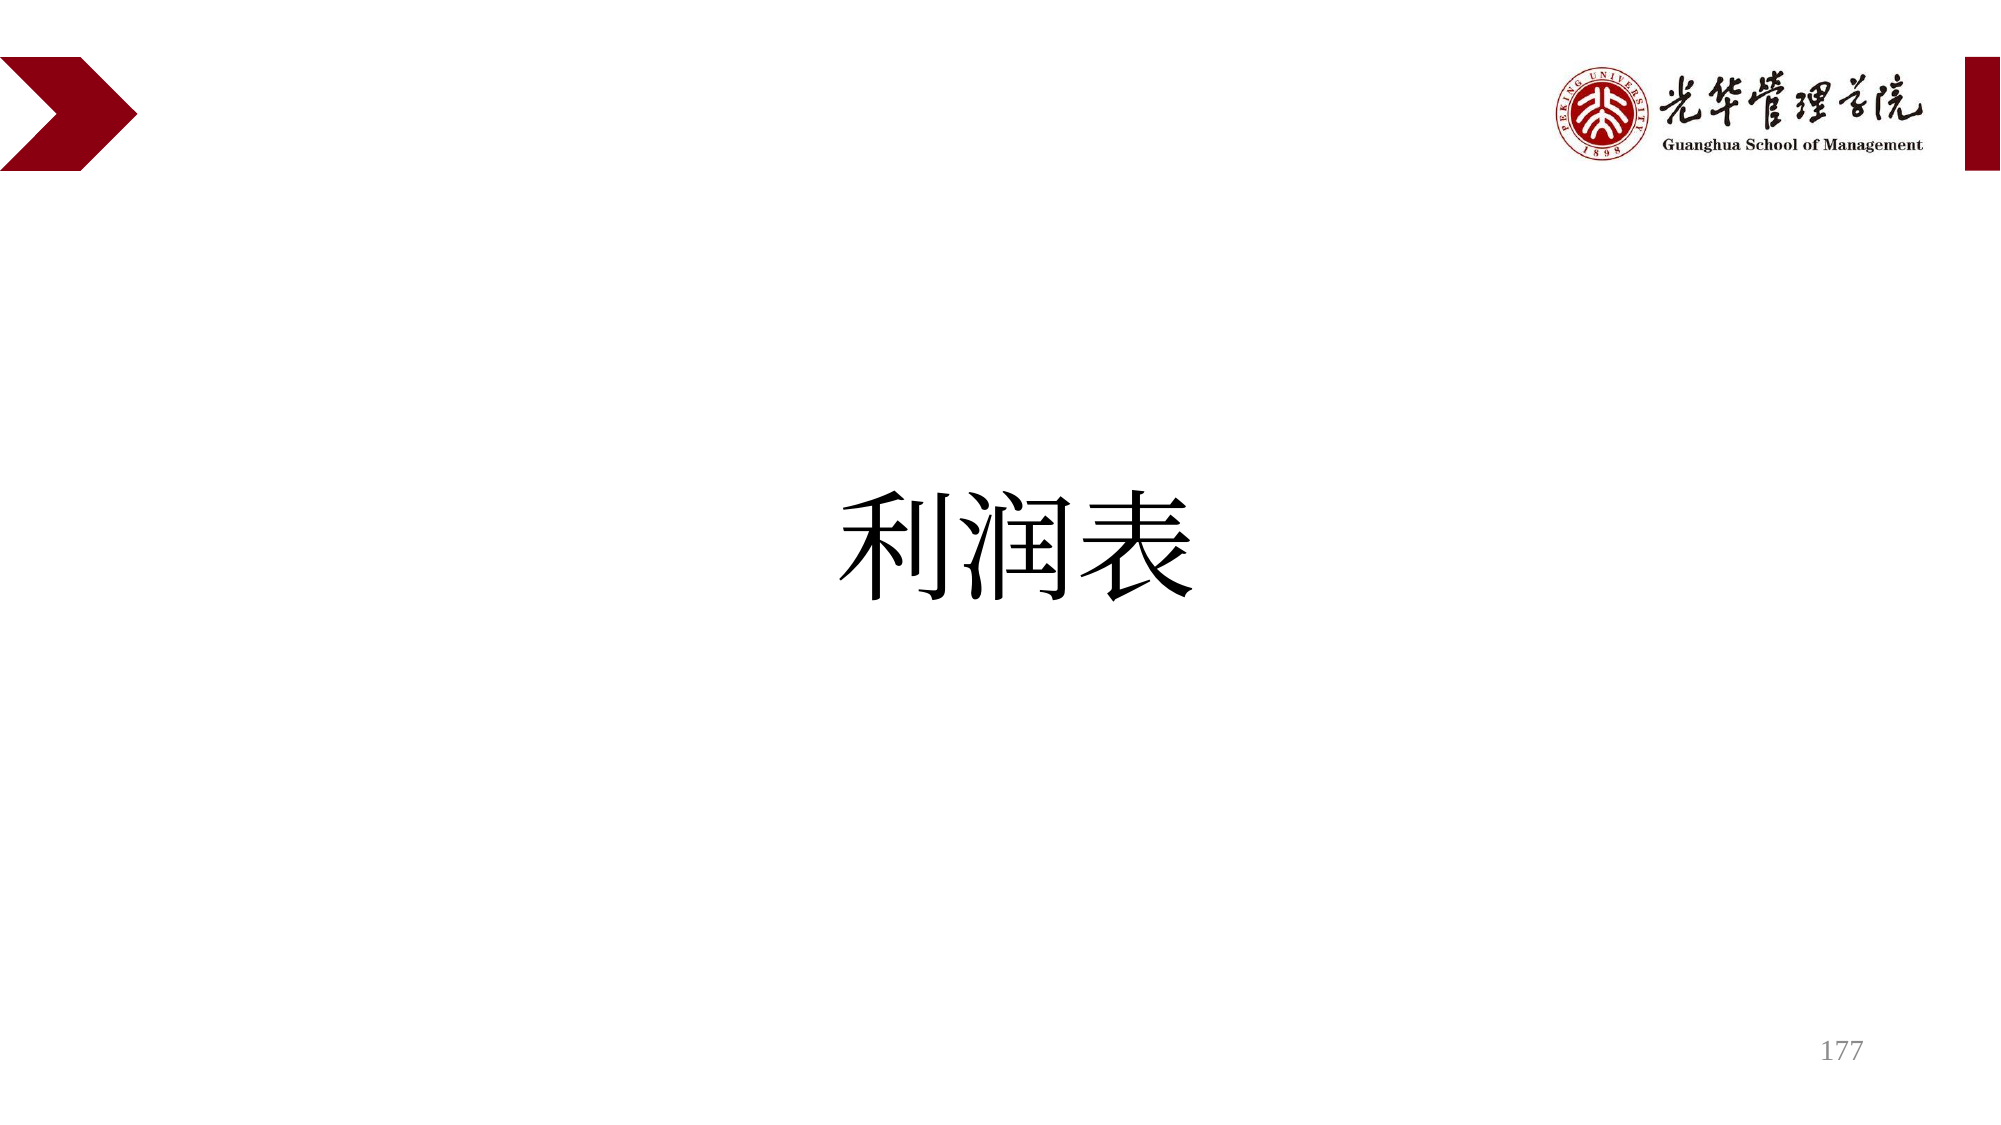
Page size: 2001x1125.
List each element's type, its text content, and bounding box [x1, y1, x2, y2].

picture [1507, 27, 1965, 200]
list 利润表 [154, 391, 1880, 623]
slide_number 177 [1429, 1018, 1880, 1079]
